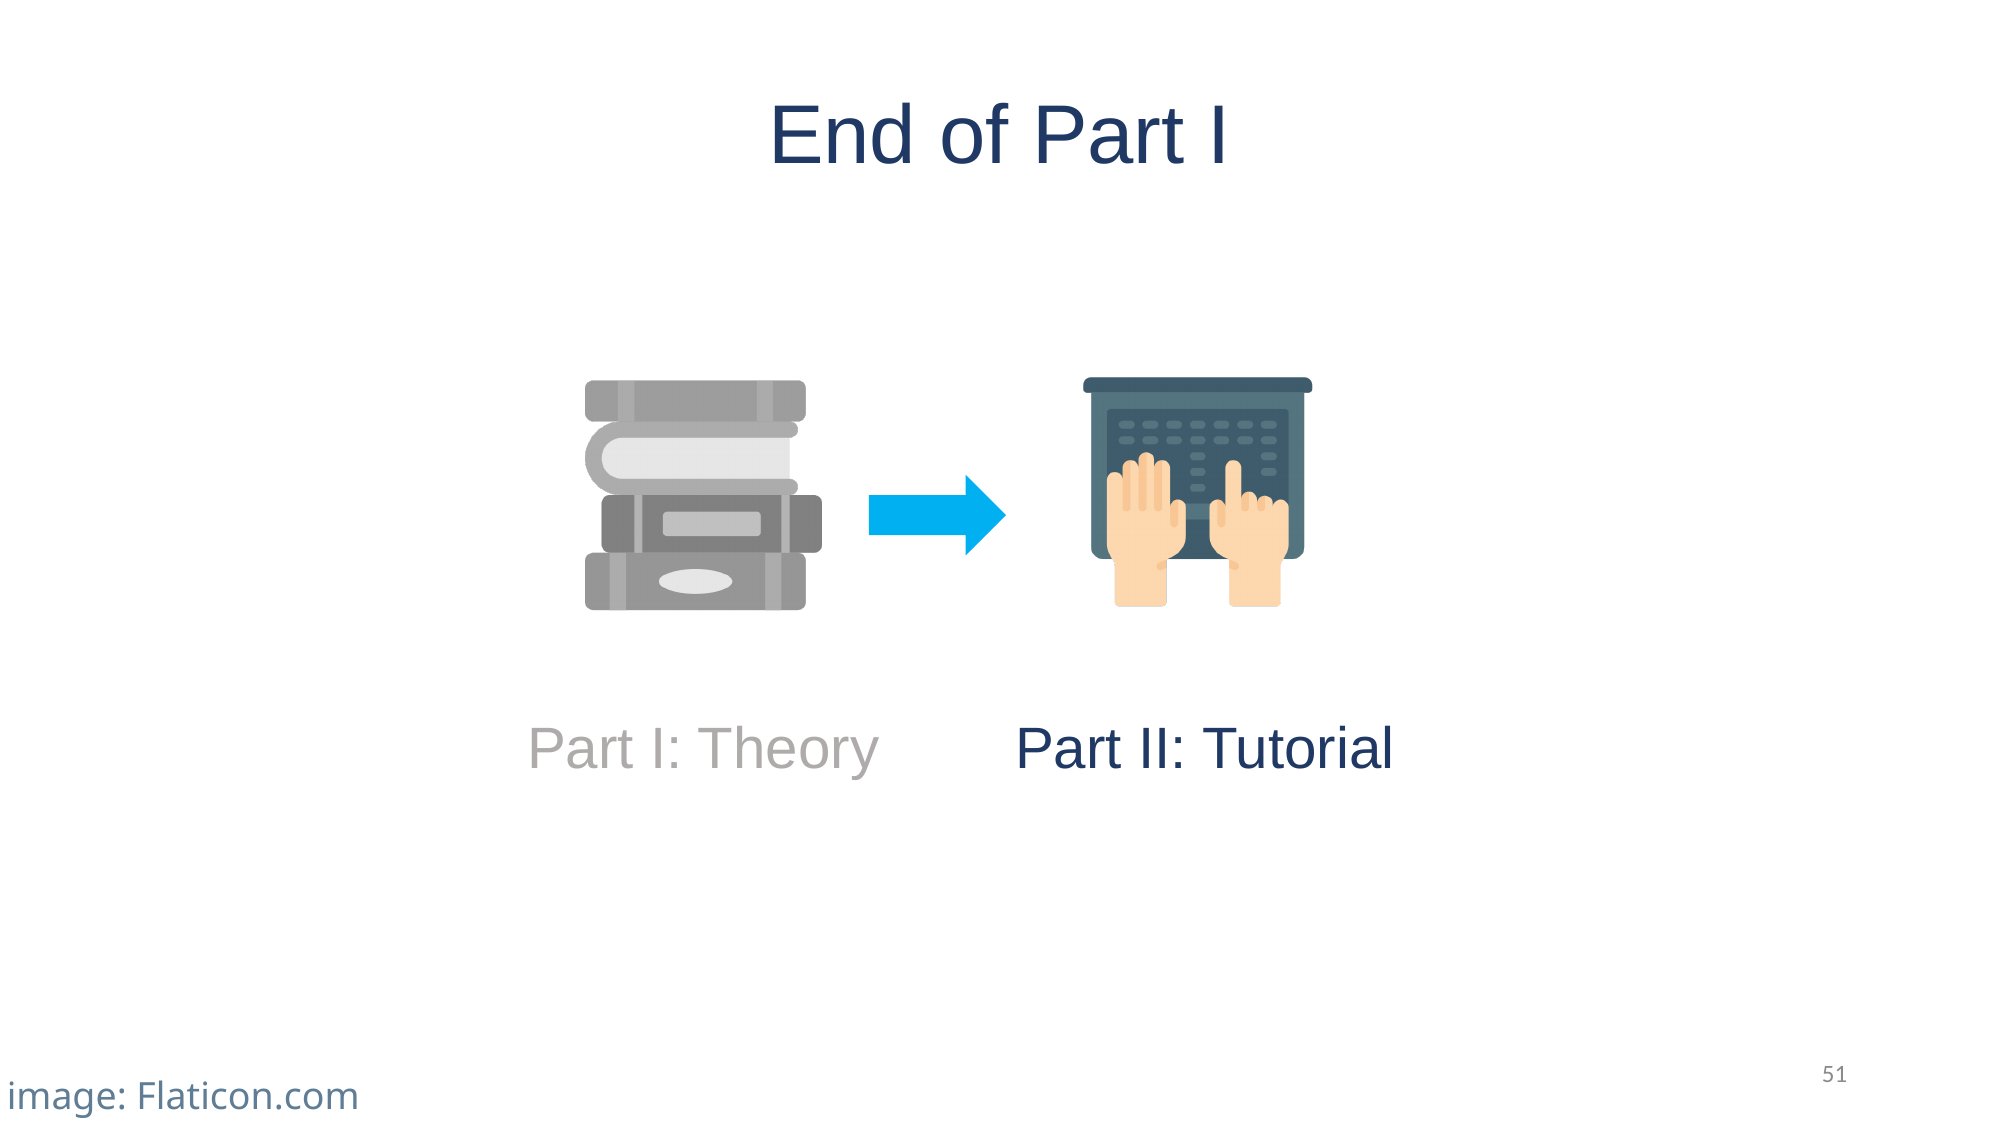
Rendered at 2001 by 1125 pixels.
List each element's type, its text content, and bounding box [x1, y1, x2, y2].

text_box [897, 472, 990, 558]
slide_number 51 [1412, 1042, 1863, 1103]
title End of Part I [0, 0, 2000, 190]
text_box image: Flaticon.com [0, 1064, 375, 1125]
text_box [510, 376, 897, 789]
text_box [990, 373, 1421, 789]
